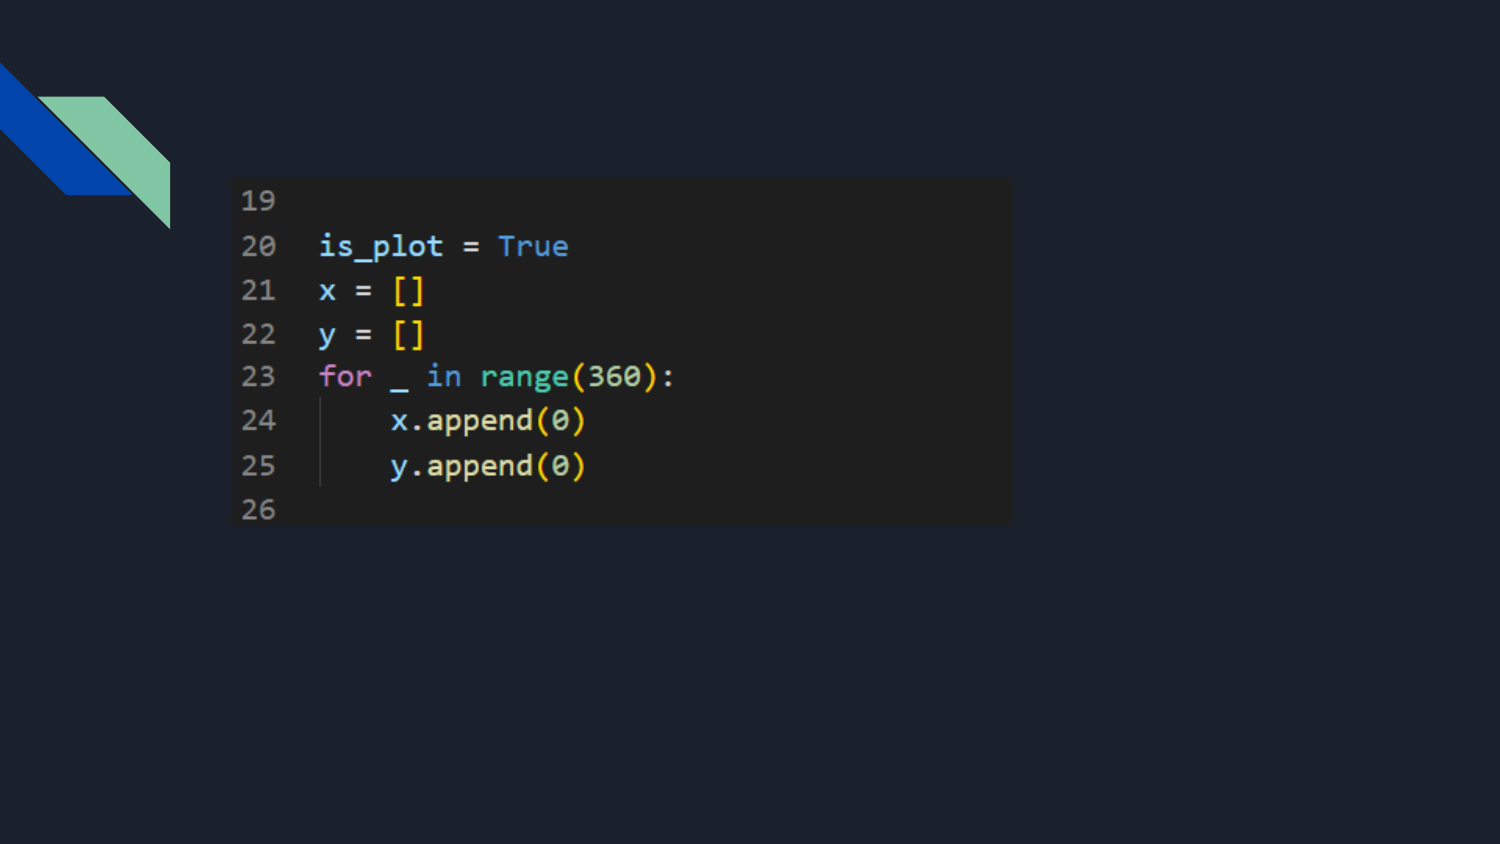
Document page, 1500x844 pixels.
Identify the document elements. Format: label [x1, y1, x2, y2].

picture [232, 178, 1015, 527]
